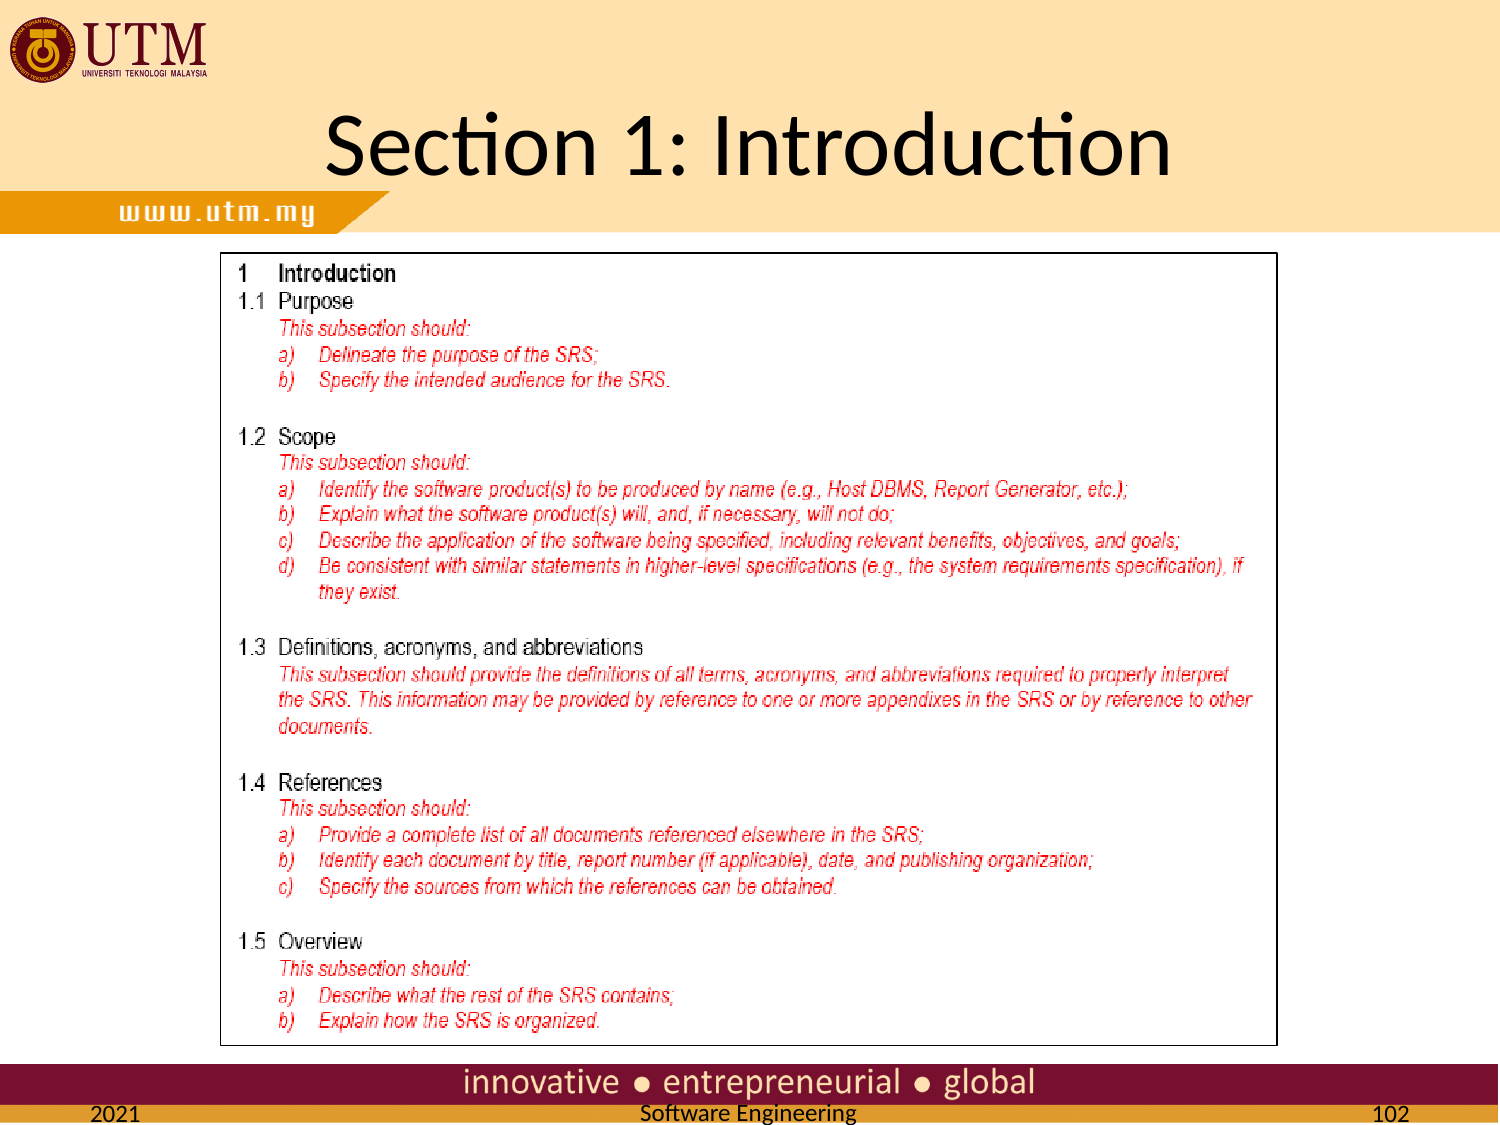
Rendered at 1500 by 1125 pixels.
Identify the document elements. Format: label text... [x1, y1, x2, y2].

title Section 1: Introduction [75, 45, 1425, 233]
footer Software Engineering [425, 1086, 1074, 1125]
picture [10, 17, 207, 83]
picture [0, 1064, 1498, 1123]
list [220, 253, 1277, 1045]
slide_number 102 [1074, 1082, 1425, 1125]
slide_number 2021 [75, 1082, 425, 1125]
picture [0, 191, 390, 234]
